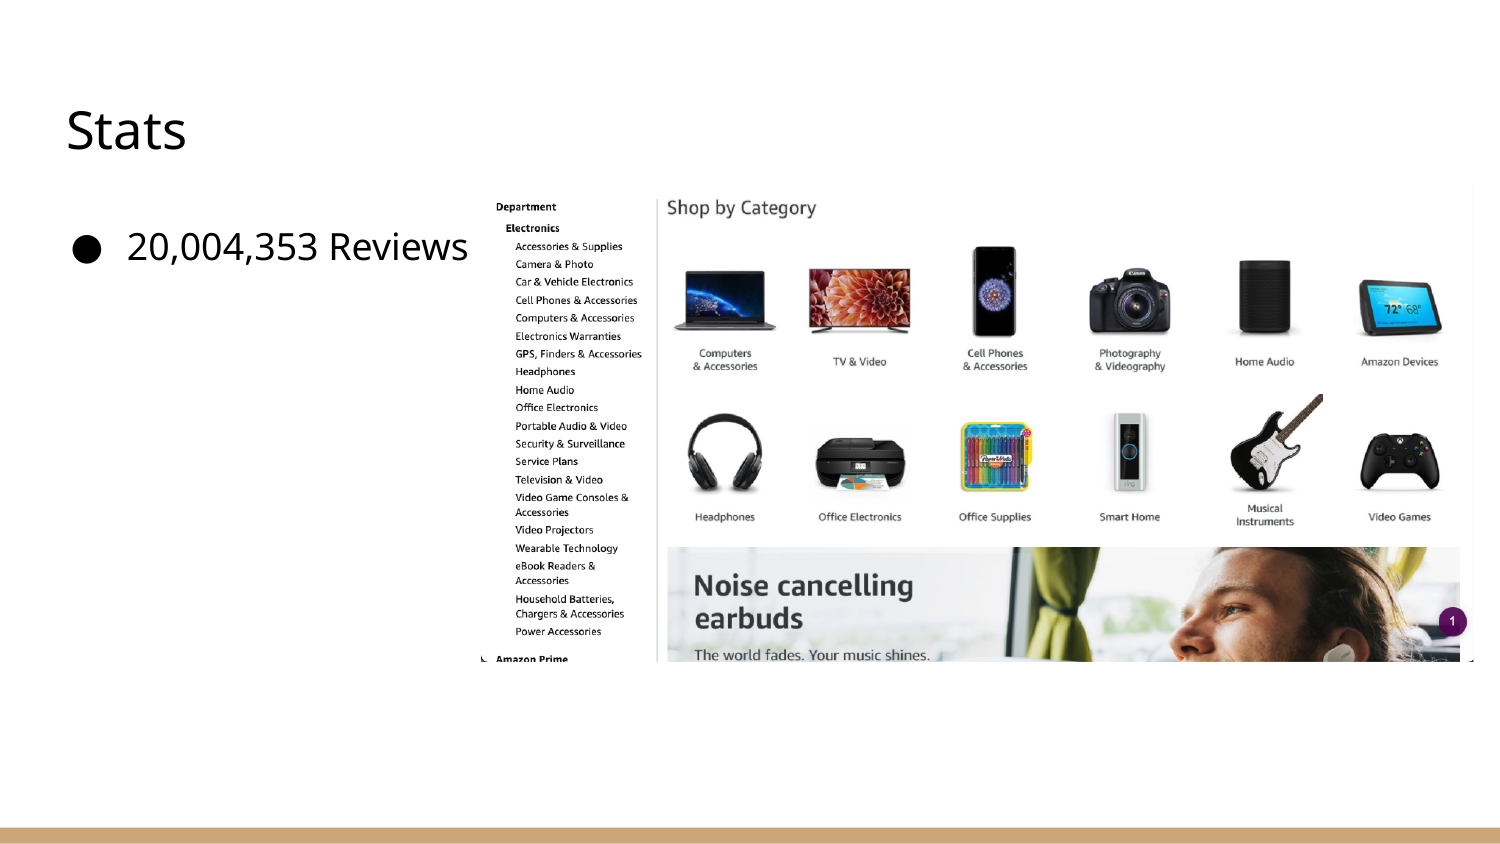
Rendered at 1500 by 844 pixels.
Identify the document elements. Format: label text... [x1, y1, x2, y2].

list 20,004,353 Reviews [36, 200, 500, 752]
picture [480, 182, 1474, 662]
title Stats [51, 81, 1449, 176]
